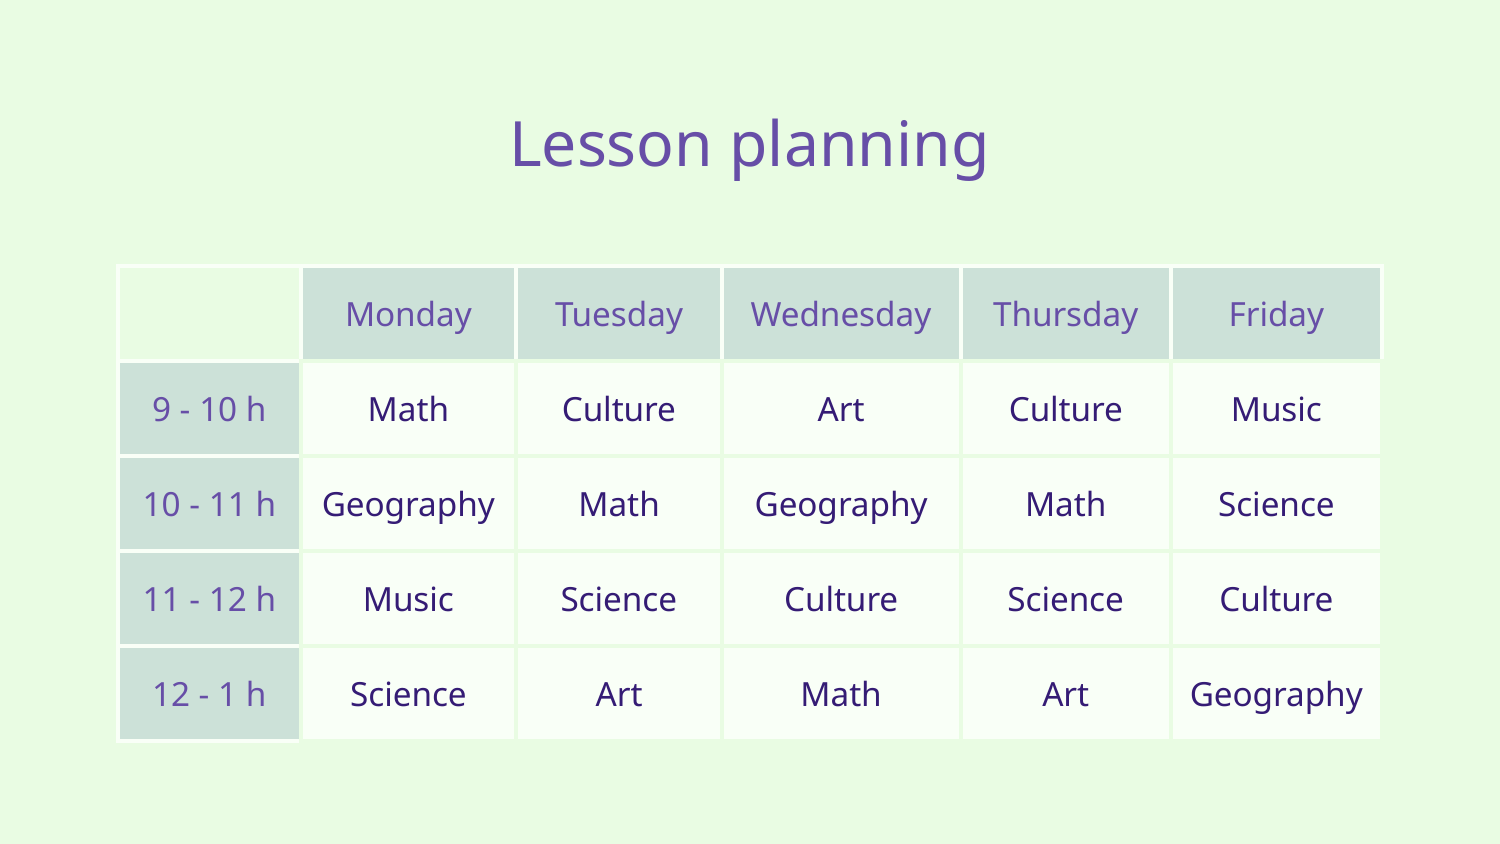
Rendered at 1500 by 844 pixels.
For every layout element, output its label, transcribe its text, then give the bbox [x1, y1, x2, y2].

table_cell Science [518, 553, 720, 644]
table_cell Culture [724, 553, 959, 644]
table_header [120, 268, 299, 359]
table_cell Math [724, 648, 959, 739]
table_cell Geography [1173, 648, 1380, 739]
table_cell Geography [724, 458, 959, 549]
table_cell 12 - 1 h [120, 648, 299, 739]
table_cell Culture [963, 363, 1169, 454]
title Lesson planning [118, 88, 1382, 180]
table_header Tuesday [518, 268, 720, 359]
table_cell Art [724, 363, 959, 454]
table_cell 9 - 10 h [120, 363, 299, 454]
table_cell 10 - 11 h [120, 458, 299, 549]
table_cell Math [303, 363, 514, 454]
table_header Thursday [963, 268, 1169, 359]
table_cell Math [963, 458, 1169, 549]
table_cell Science [963, 553, 1169, 644]
table_cell Culture [1173, 553, 1380, 644]
table_cell 11 - 12 h [120, 553, 299, 644]
table_header Friday [1173, 268, 1380, 359]
table_cell Geography [303, 458, 514, 549]
table_header Monday [303, 268, 514, 359]
table_cell Science [303, 648, 514, 739]
table_header Wednesday [724, 268, 959, 359]
table_cell Music [1173, 363, 1380, 454]
table_cell Science [1173, 458, 1380, 549]
table_cell Art [963, 648, 1169, 739]
table_cell Music [303, 553, 514, 644]
table_cell Math [518, 458, 720, 549]
table_cell Art [518, 648, 720, 739]
table_cell Culture [518, 363, 720, 454]
